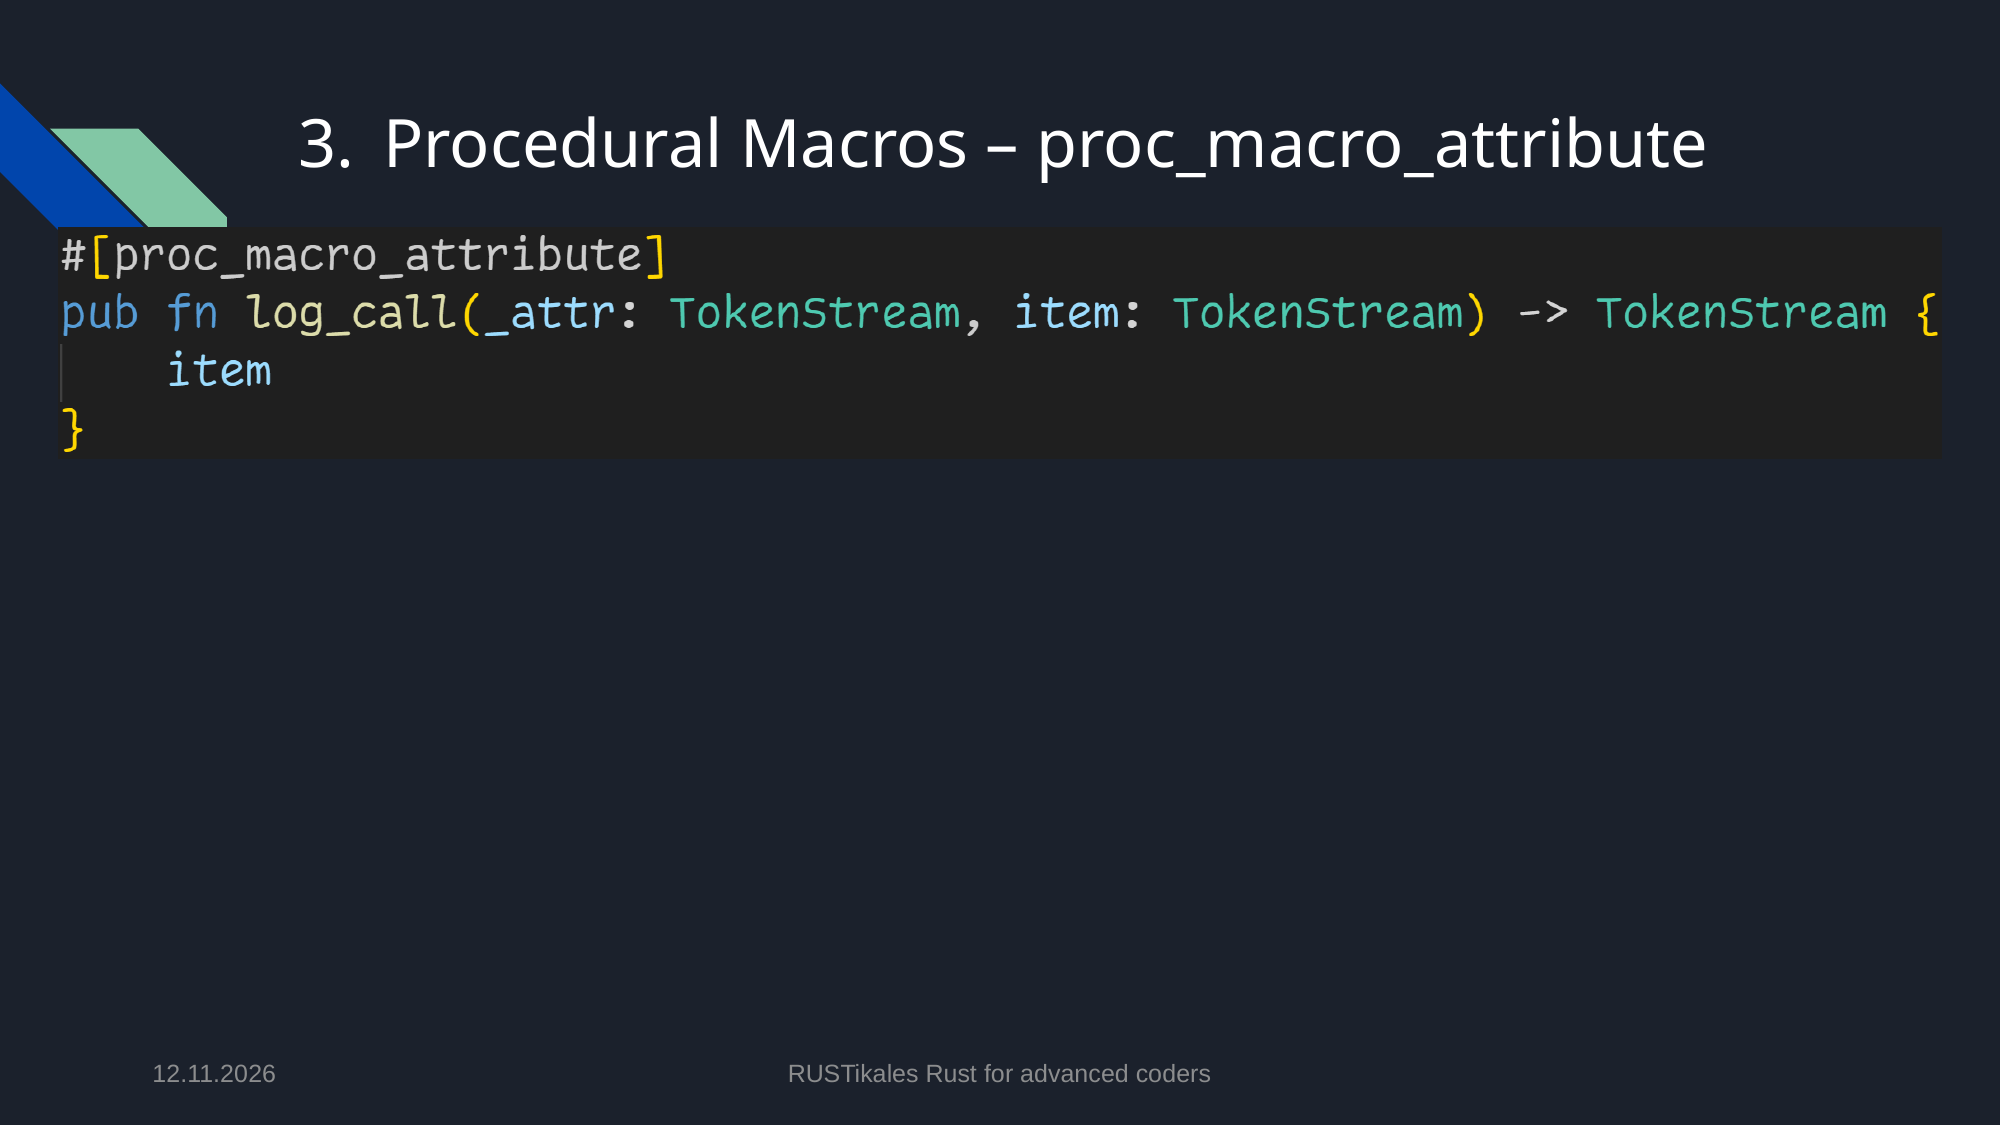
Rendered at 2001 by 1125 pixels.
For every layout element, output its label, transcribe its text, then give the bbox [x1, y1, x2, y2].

title Procedural Macros – proc_macro_attribute [283, 86, 1824, 226]
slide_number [137, 1042, 588, 1103]
footer RUSTikales Rust for advanced coders [662, 1042, 1338, 1103]
picture [58, 226, 1942, 459]
